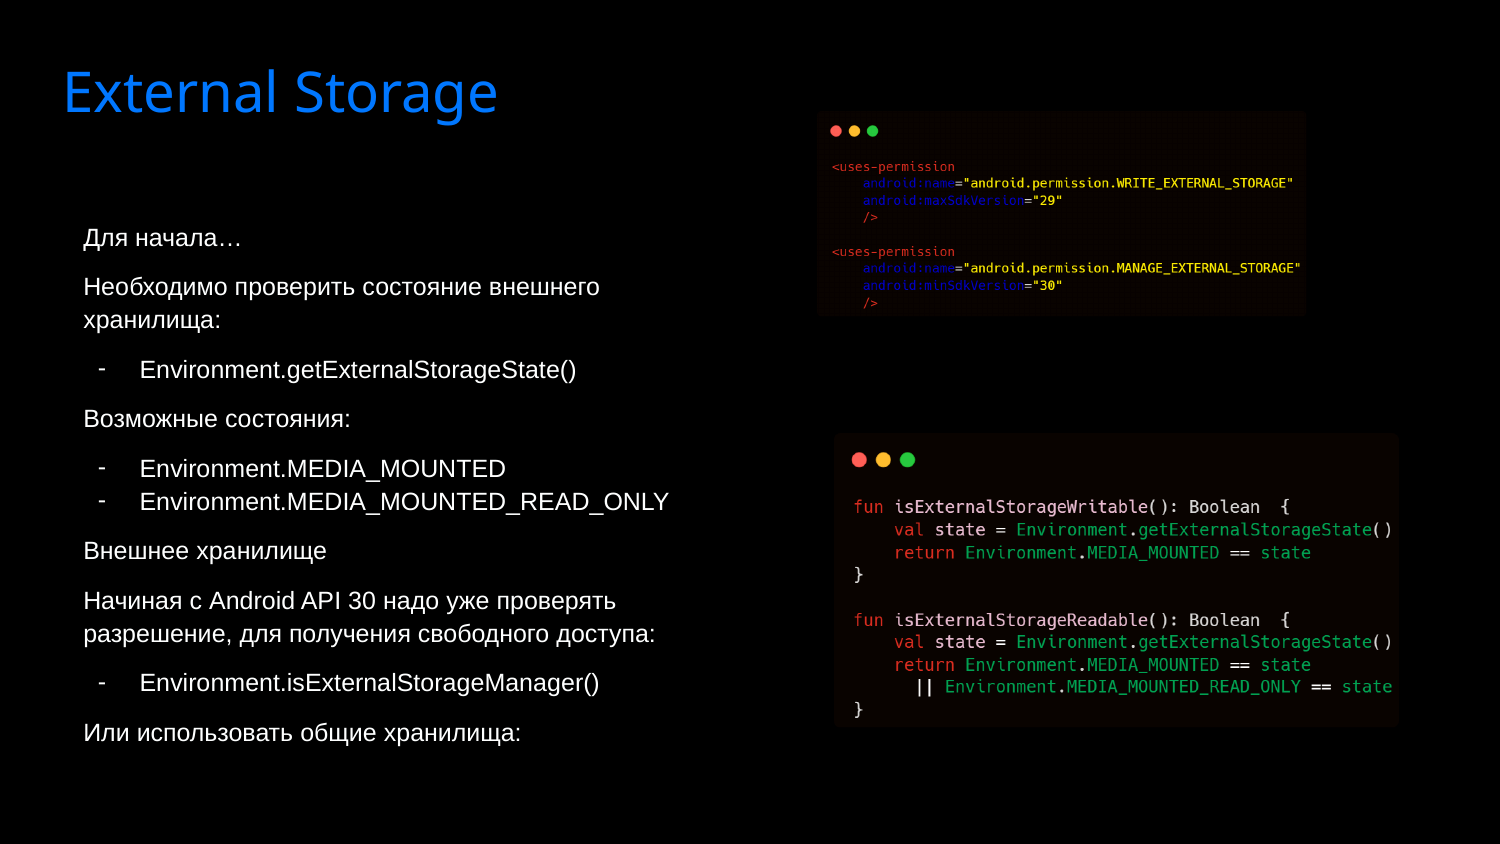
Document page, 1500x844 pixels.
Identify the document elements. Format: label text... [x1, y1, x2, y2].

list Для начала… Необходимо проверить состояние внешнего хранилища: Environment.getExternalStorageState() Возможные состояния: Environment.MEDIA_MOUNTED Environment.MEDIA_MOUNTED_READ_ONLY Внешнее хранилище Начиная с Android API 30 надо уже проверять разрешение, для получения свободного доступа: Environment.isExternalStorageManager() Или использовать общие хранилища: [83, 218, 736, 826]
title External Storage [62, 63, 761, 124]
picture [766, 58, 1466, 794]
